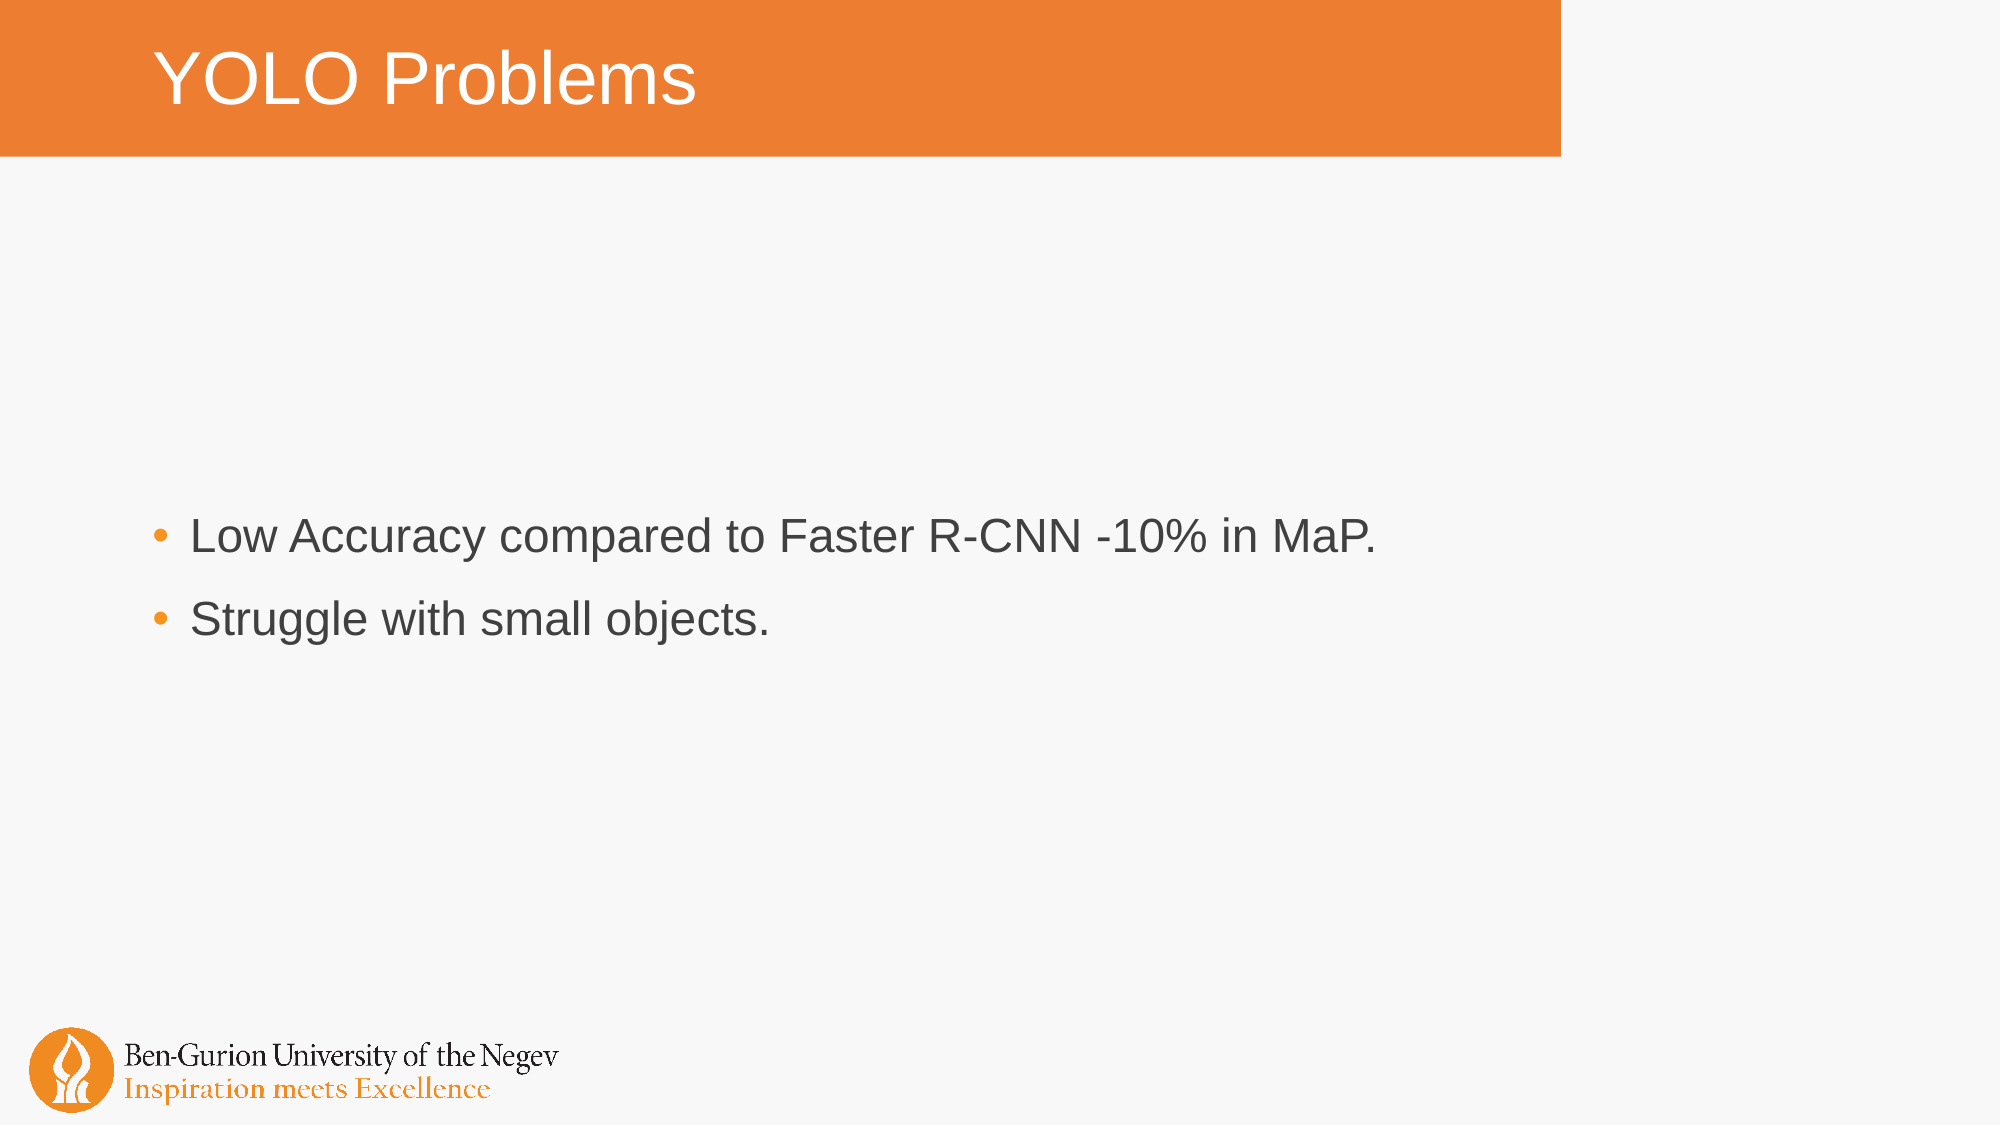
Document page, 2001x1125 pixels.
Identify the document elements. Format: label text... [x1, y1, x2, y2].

list Low Accuracy compared to Faster R-CNN -10% in MaP. Struggle with small objects. [137, 227, 1754, 1014]
picture [27, 1026, 568, 1114]
title YOLO Problems [137, 9, 1590, 151]
